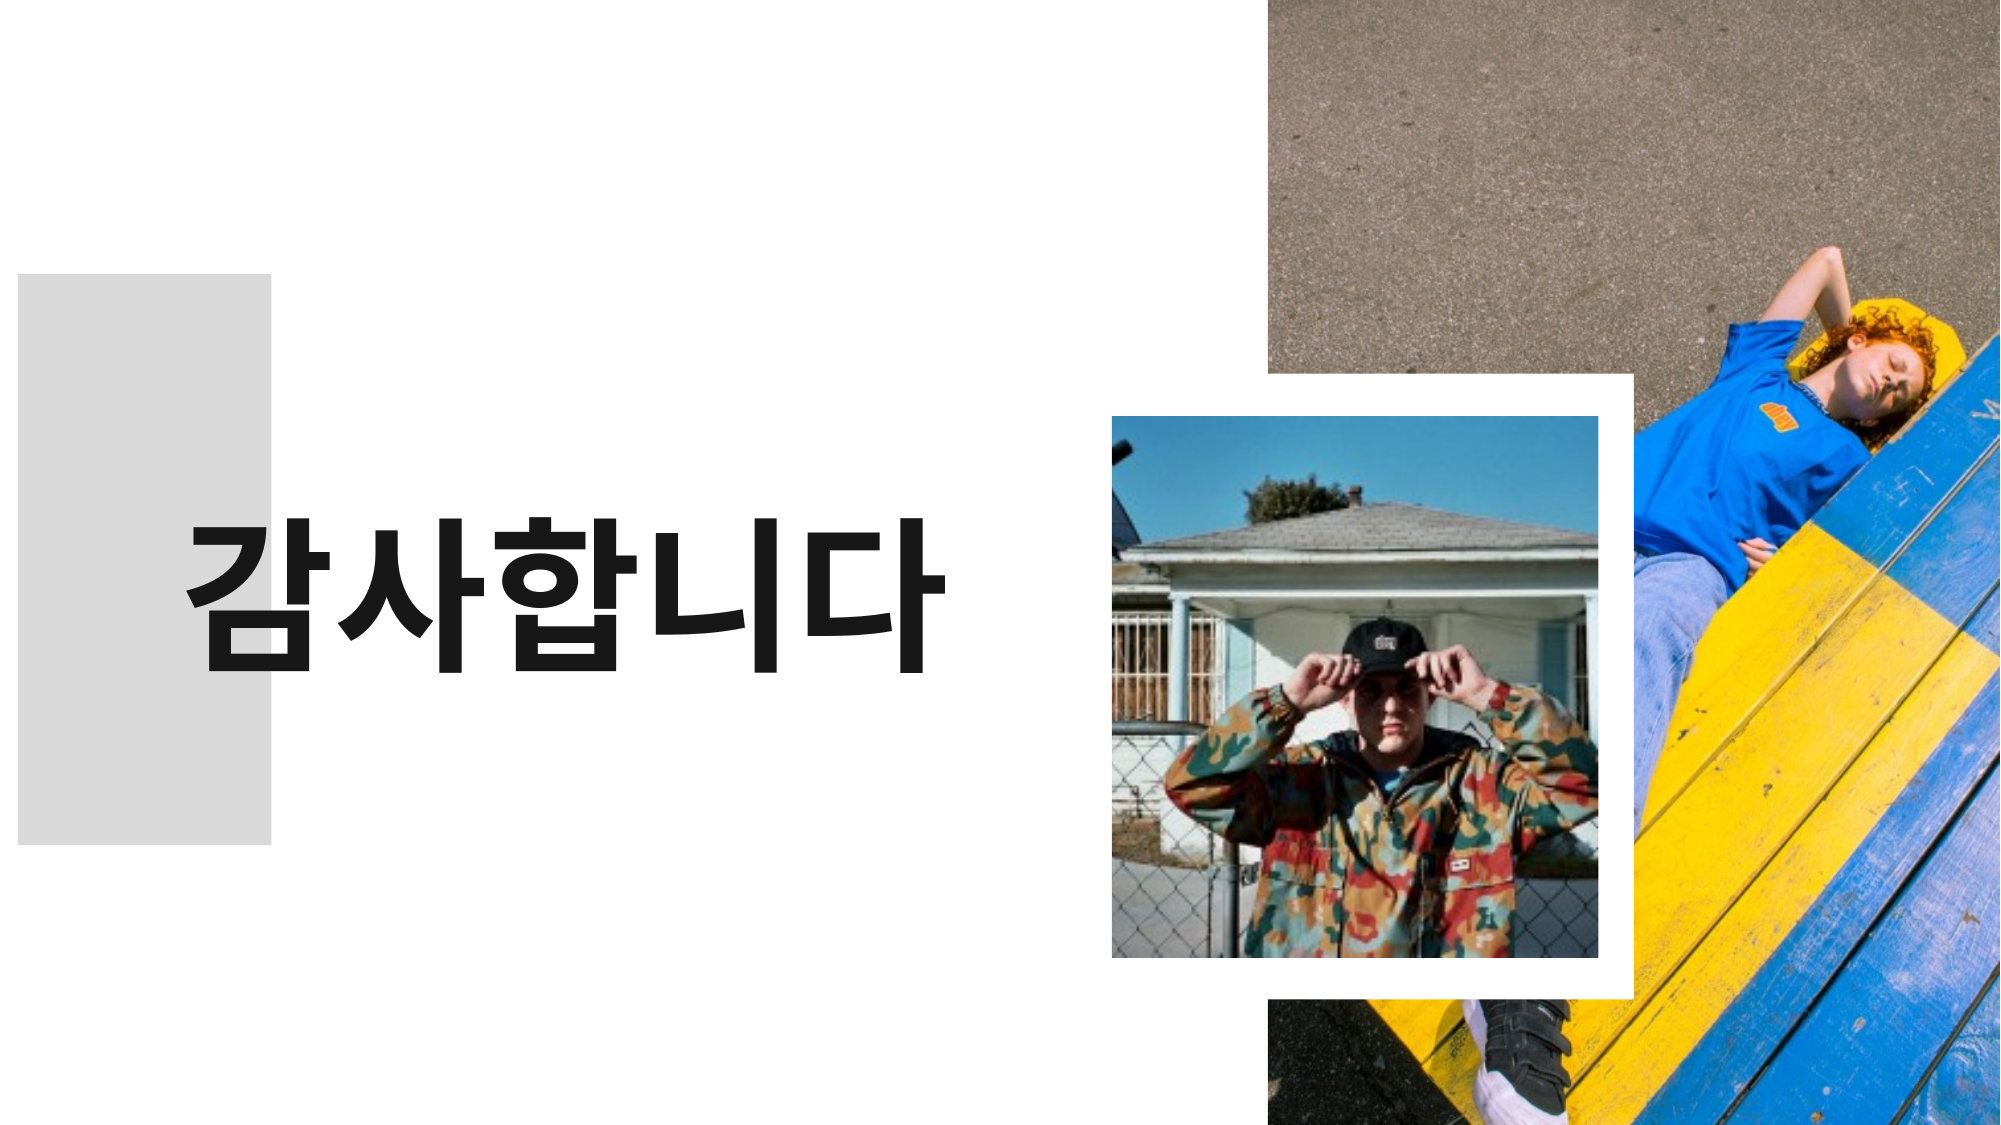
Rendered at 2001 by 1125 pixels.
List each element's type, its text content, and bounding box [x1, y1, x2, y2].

text_box [17, 273, 272, 846]
picture [1111, 0, 2000, 1125]
text_box 감사합니다 [166, 484, 1016, 699]
